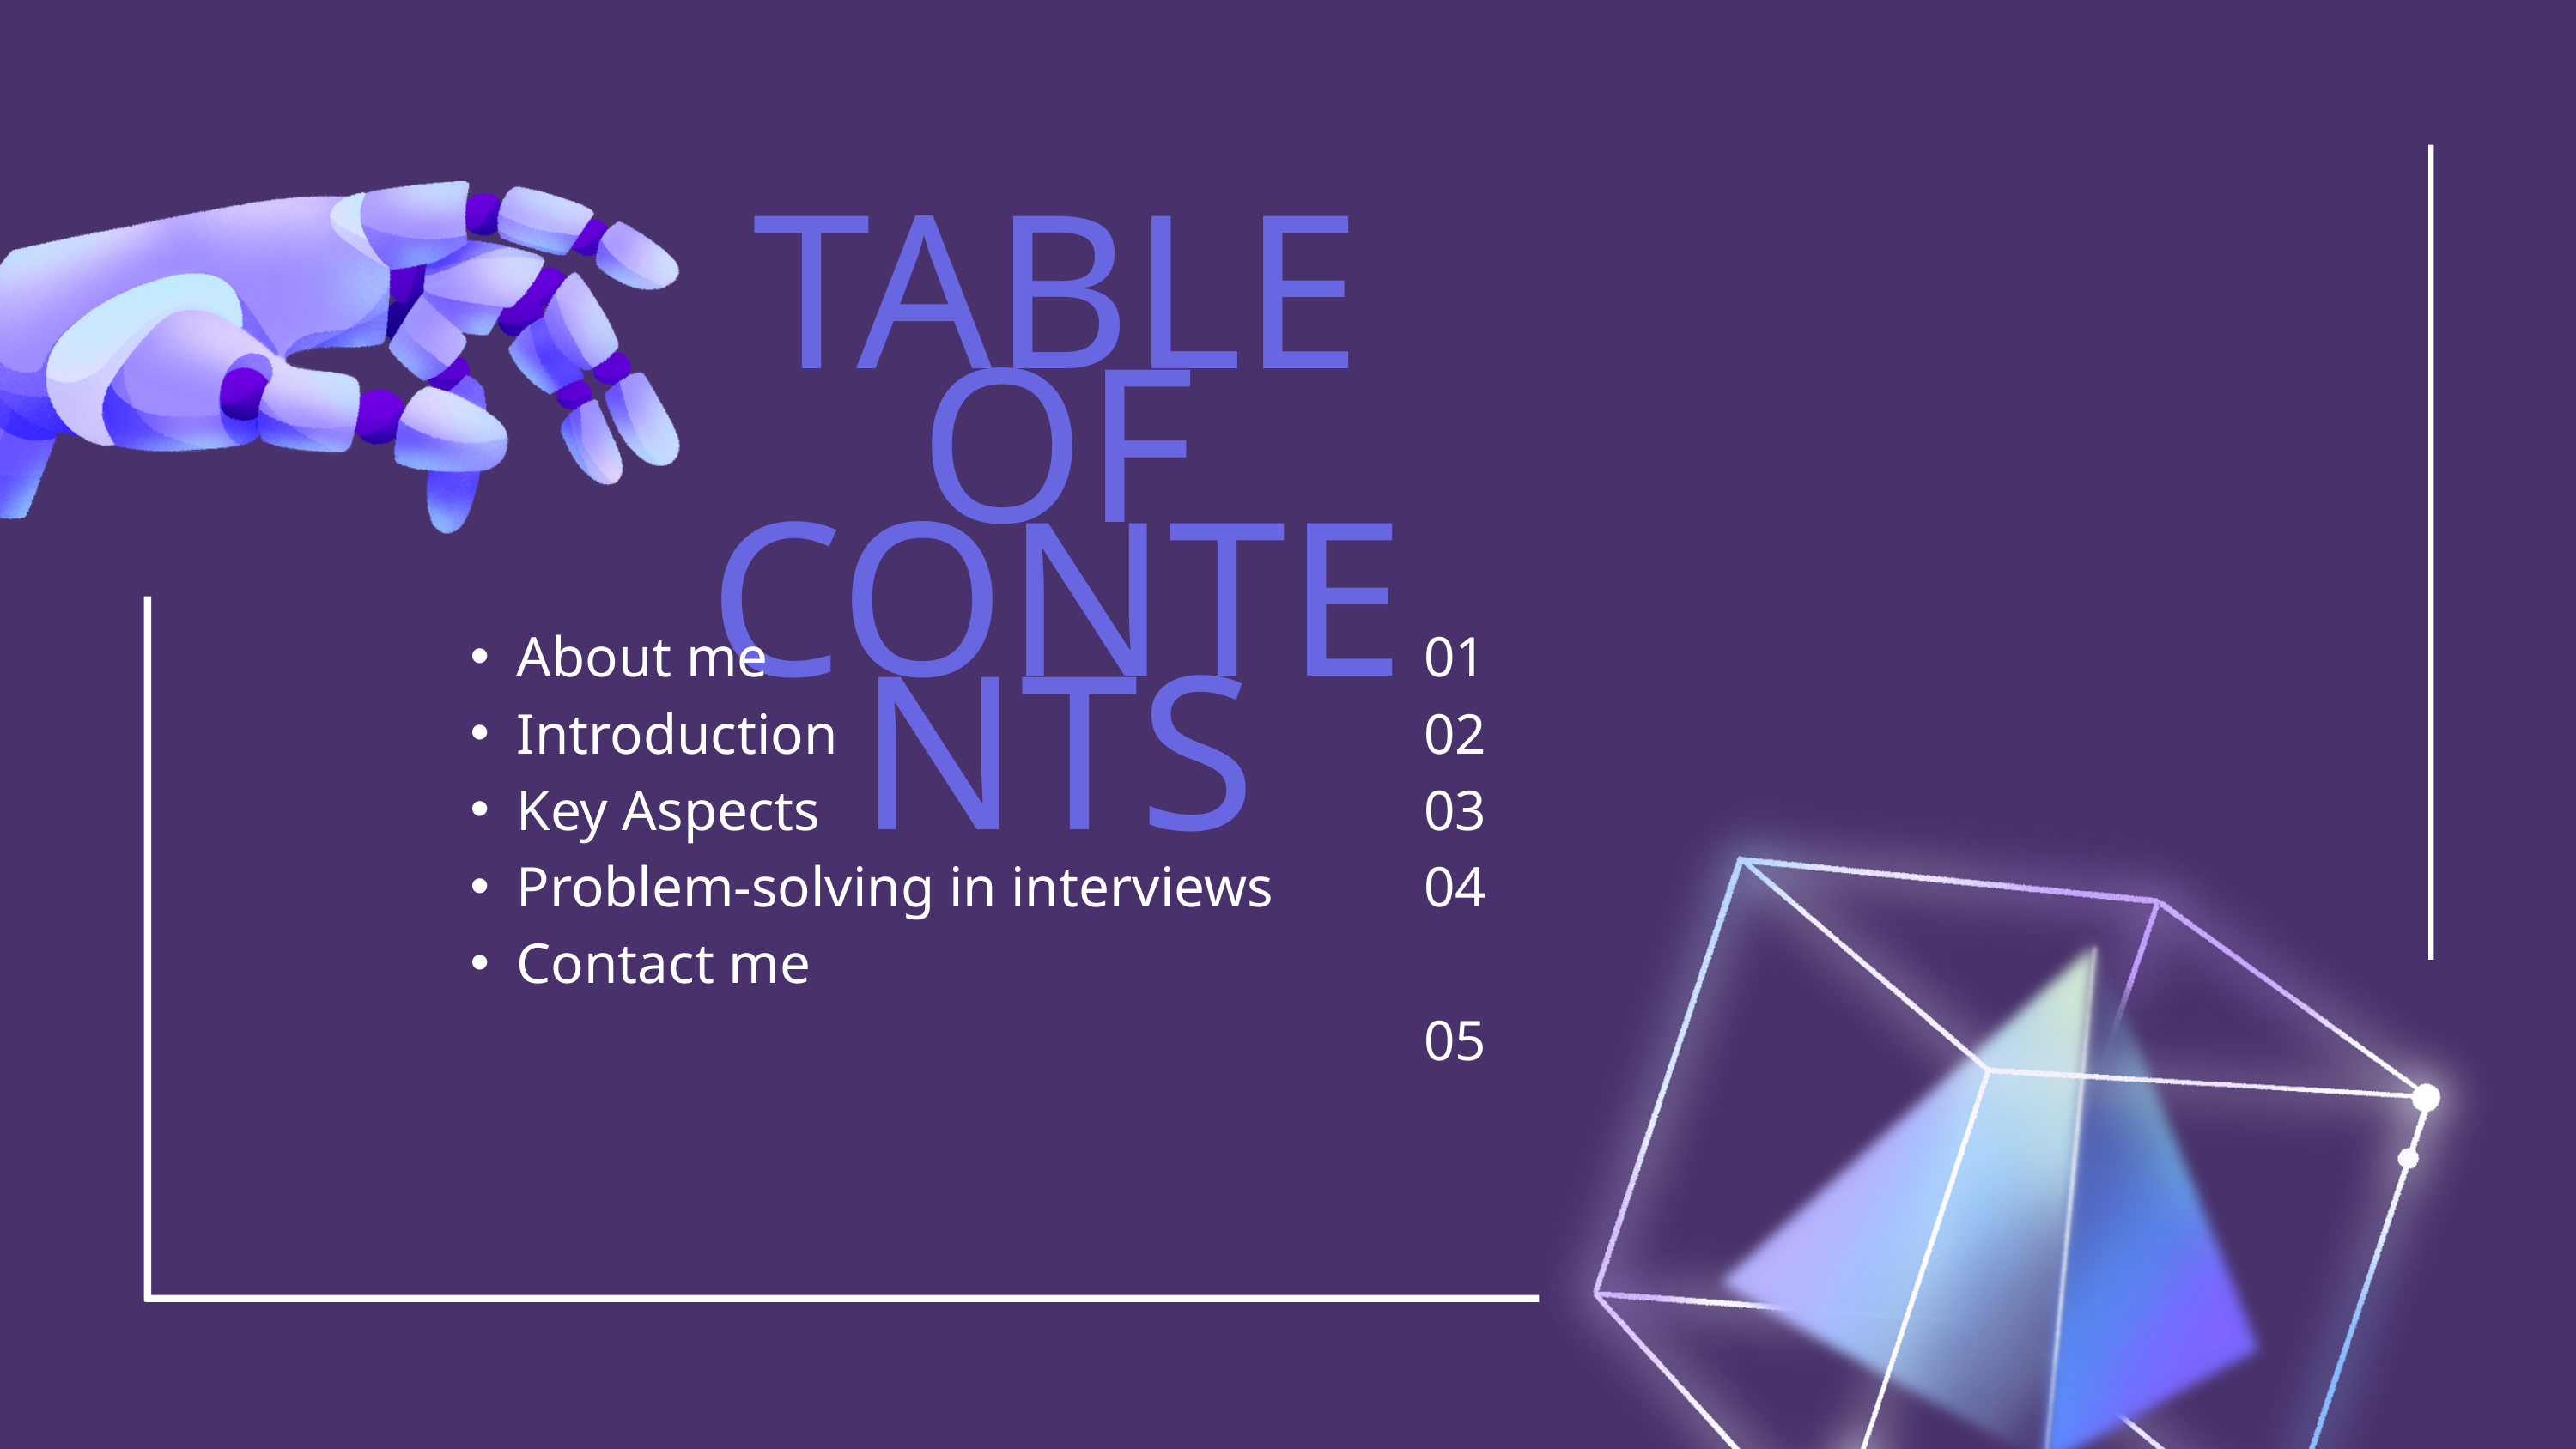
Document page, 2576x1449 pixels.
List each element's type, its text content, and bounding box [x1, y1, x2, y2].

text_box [144, 596, 1540, 1301]
text_box [0, 181, 681, 535]
text_box [1539, 797, 2500, 1449]
text_box TABLE OF CONTENTS [680, 258, 1435, 595]
